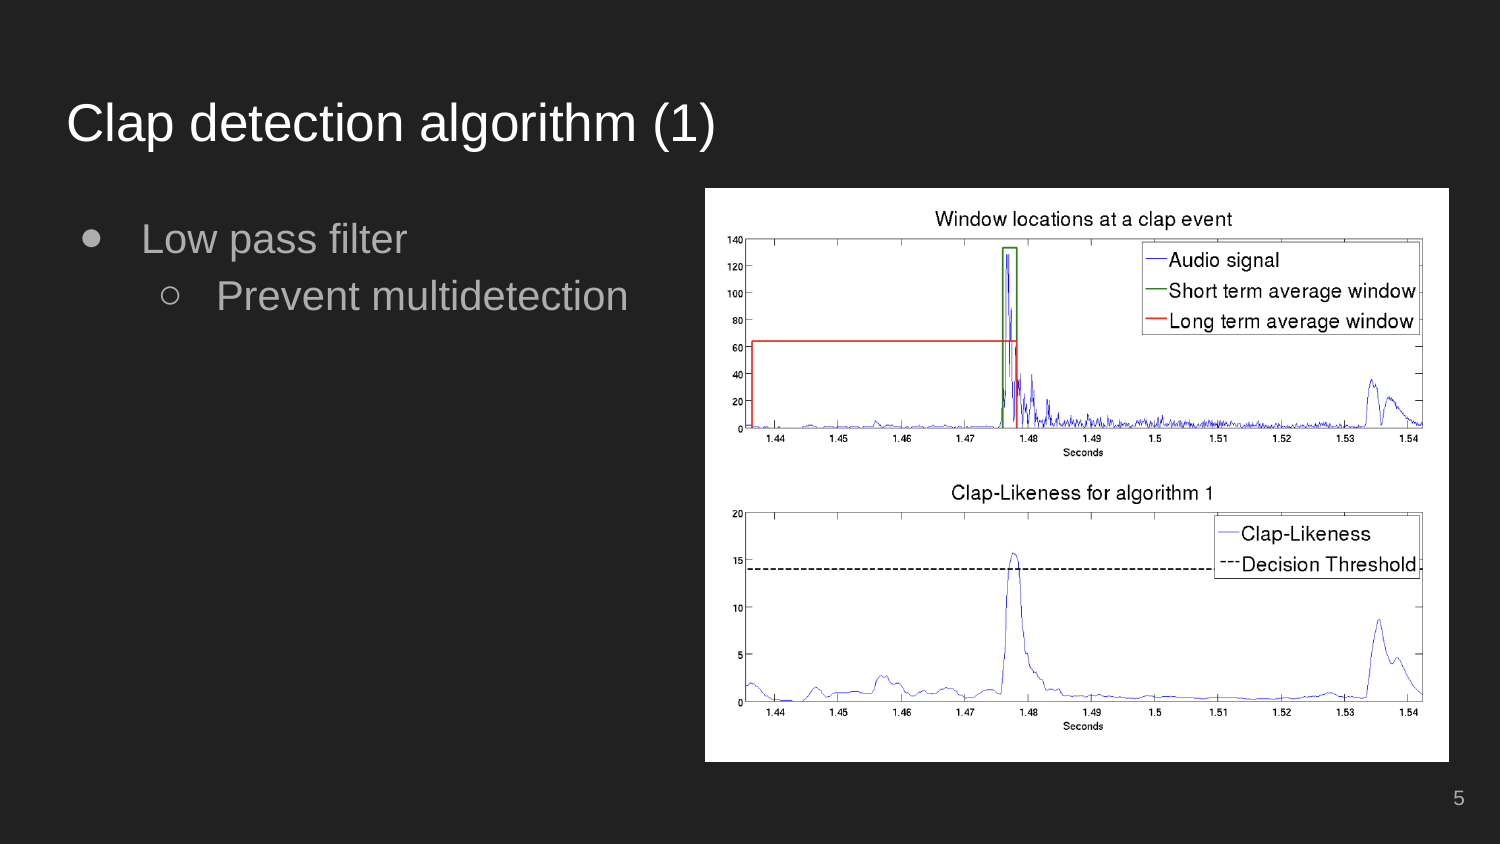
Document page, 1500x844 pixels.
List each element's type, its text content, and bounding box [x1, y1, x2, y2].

list Low pass filter Prevent multidetection [51, 189, 703, 750]
title Clap detection algorithm (1) [51, 72, 1449, 167]
slide_number ‹#› [1389, 764, 1480, 830]
picture [705, 188, 1450, 762]
